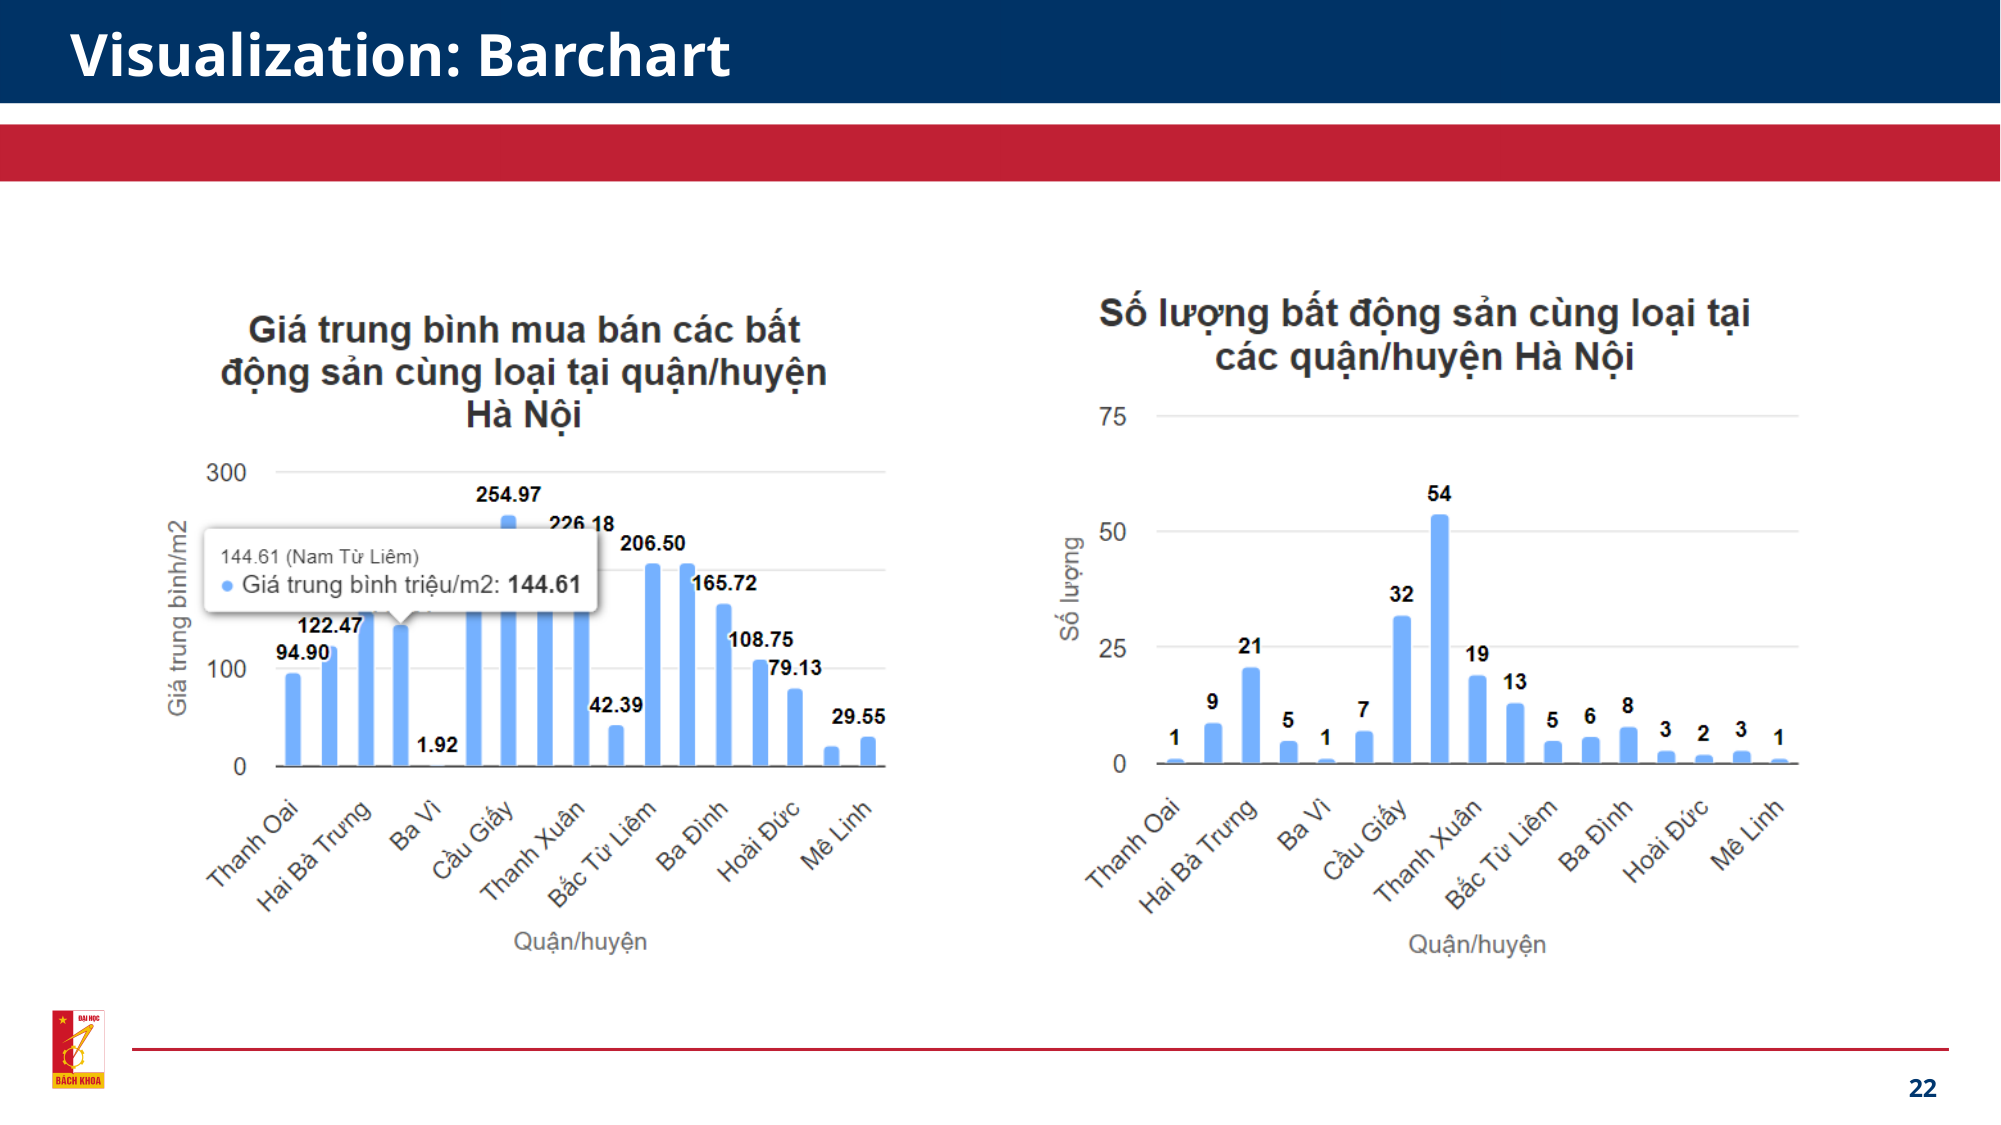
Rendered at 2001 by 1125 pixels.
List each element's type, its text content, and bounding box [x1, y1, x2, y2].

picture [0, 0, 2001, 1125]
slide_number 22 [1502, 1065, 1953, 1125]
title Visualization: Barchart [55, 18, 1945, 90]
